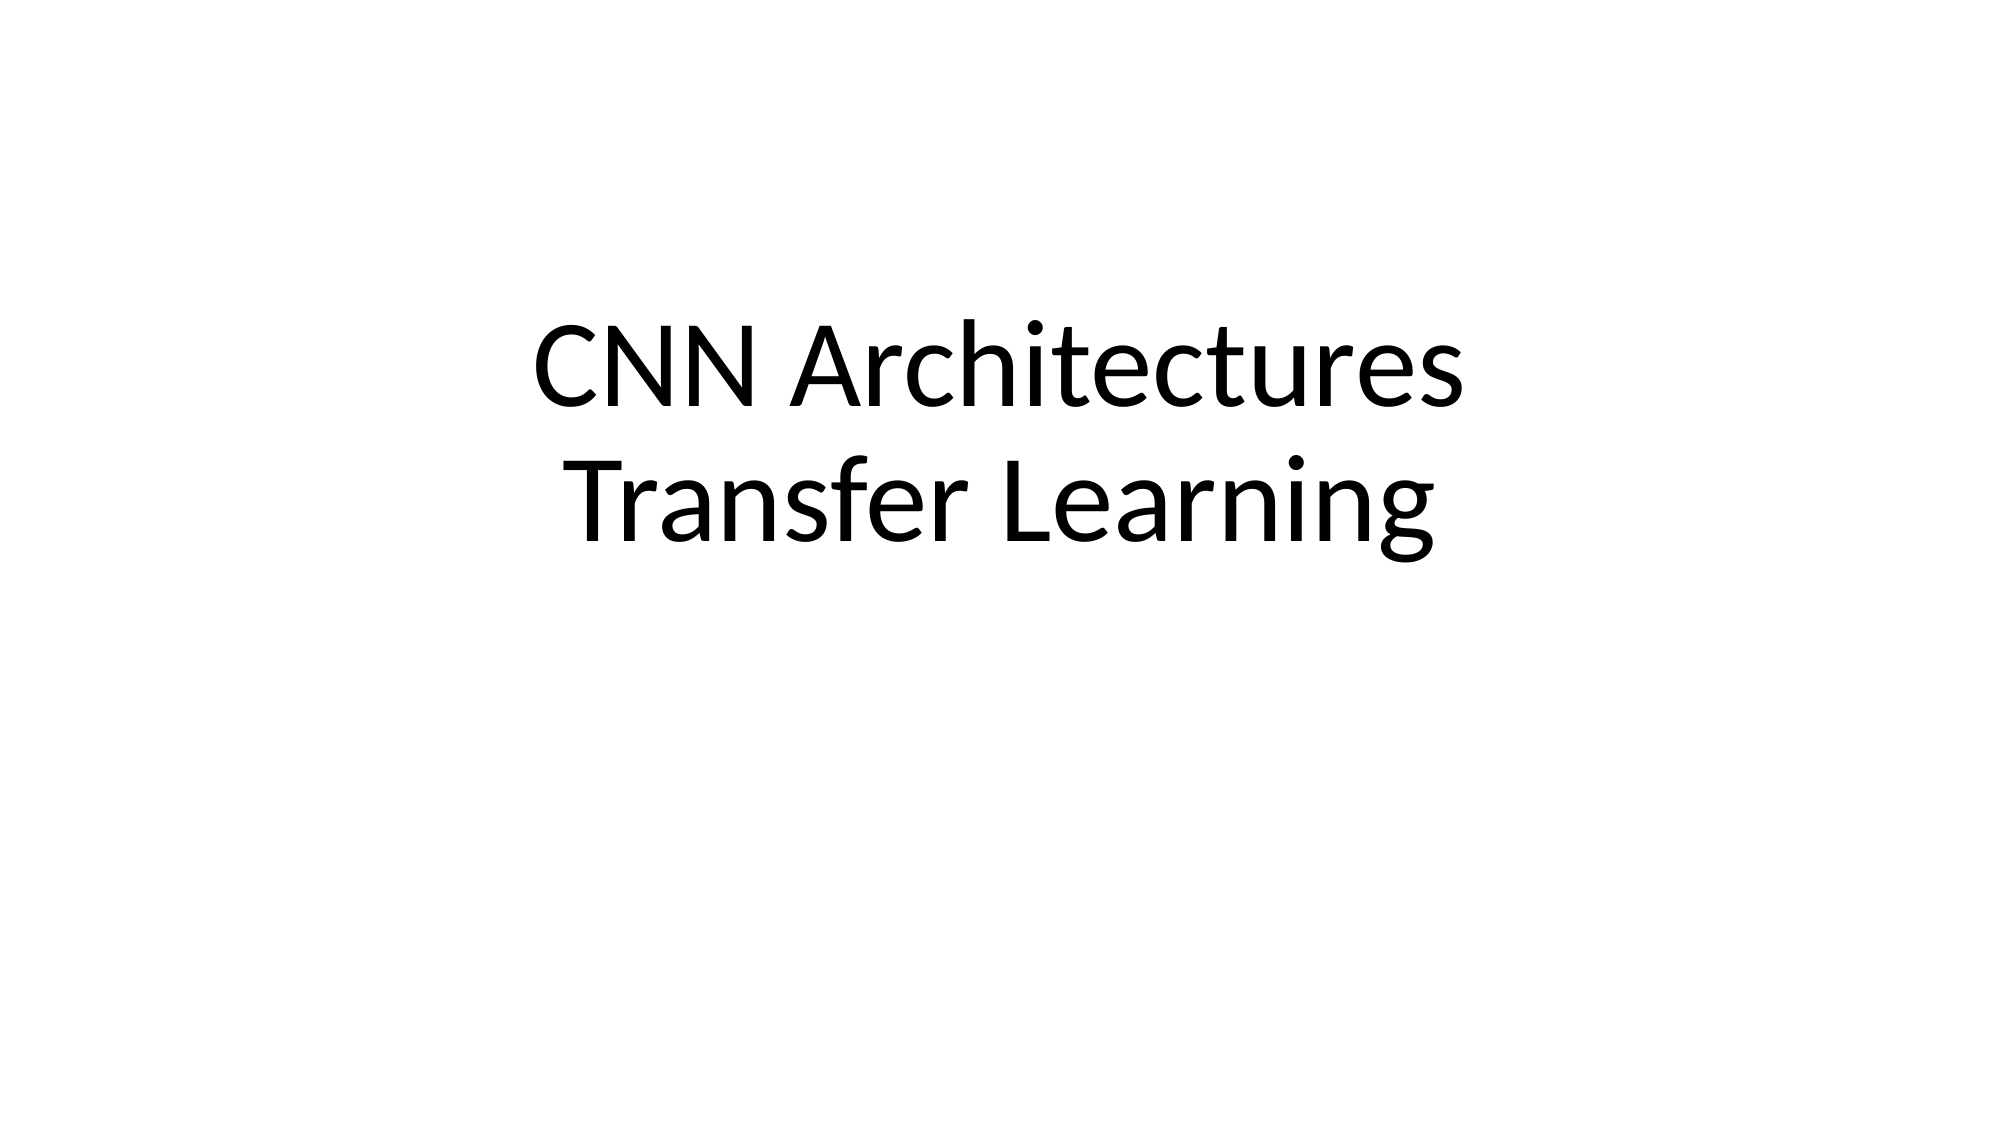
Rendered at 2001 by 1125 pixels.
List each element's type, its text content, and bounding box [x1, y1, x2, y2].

title CNN Architectures Transfer Learning [249, 184, 1750, 576]
